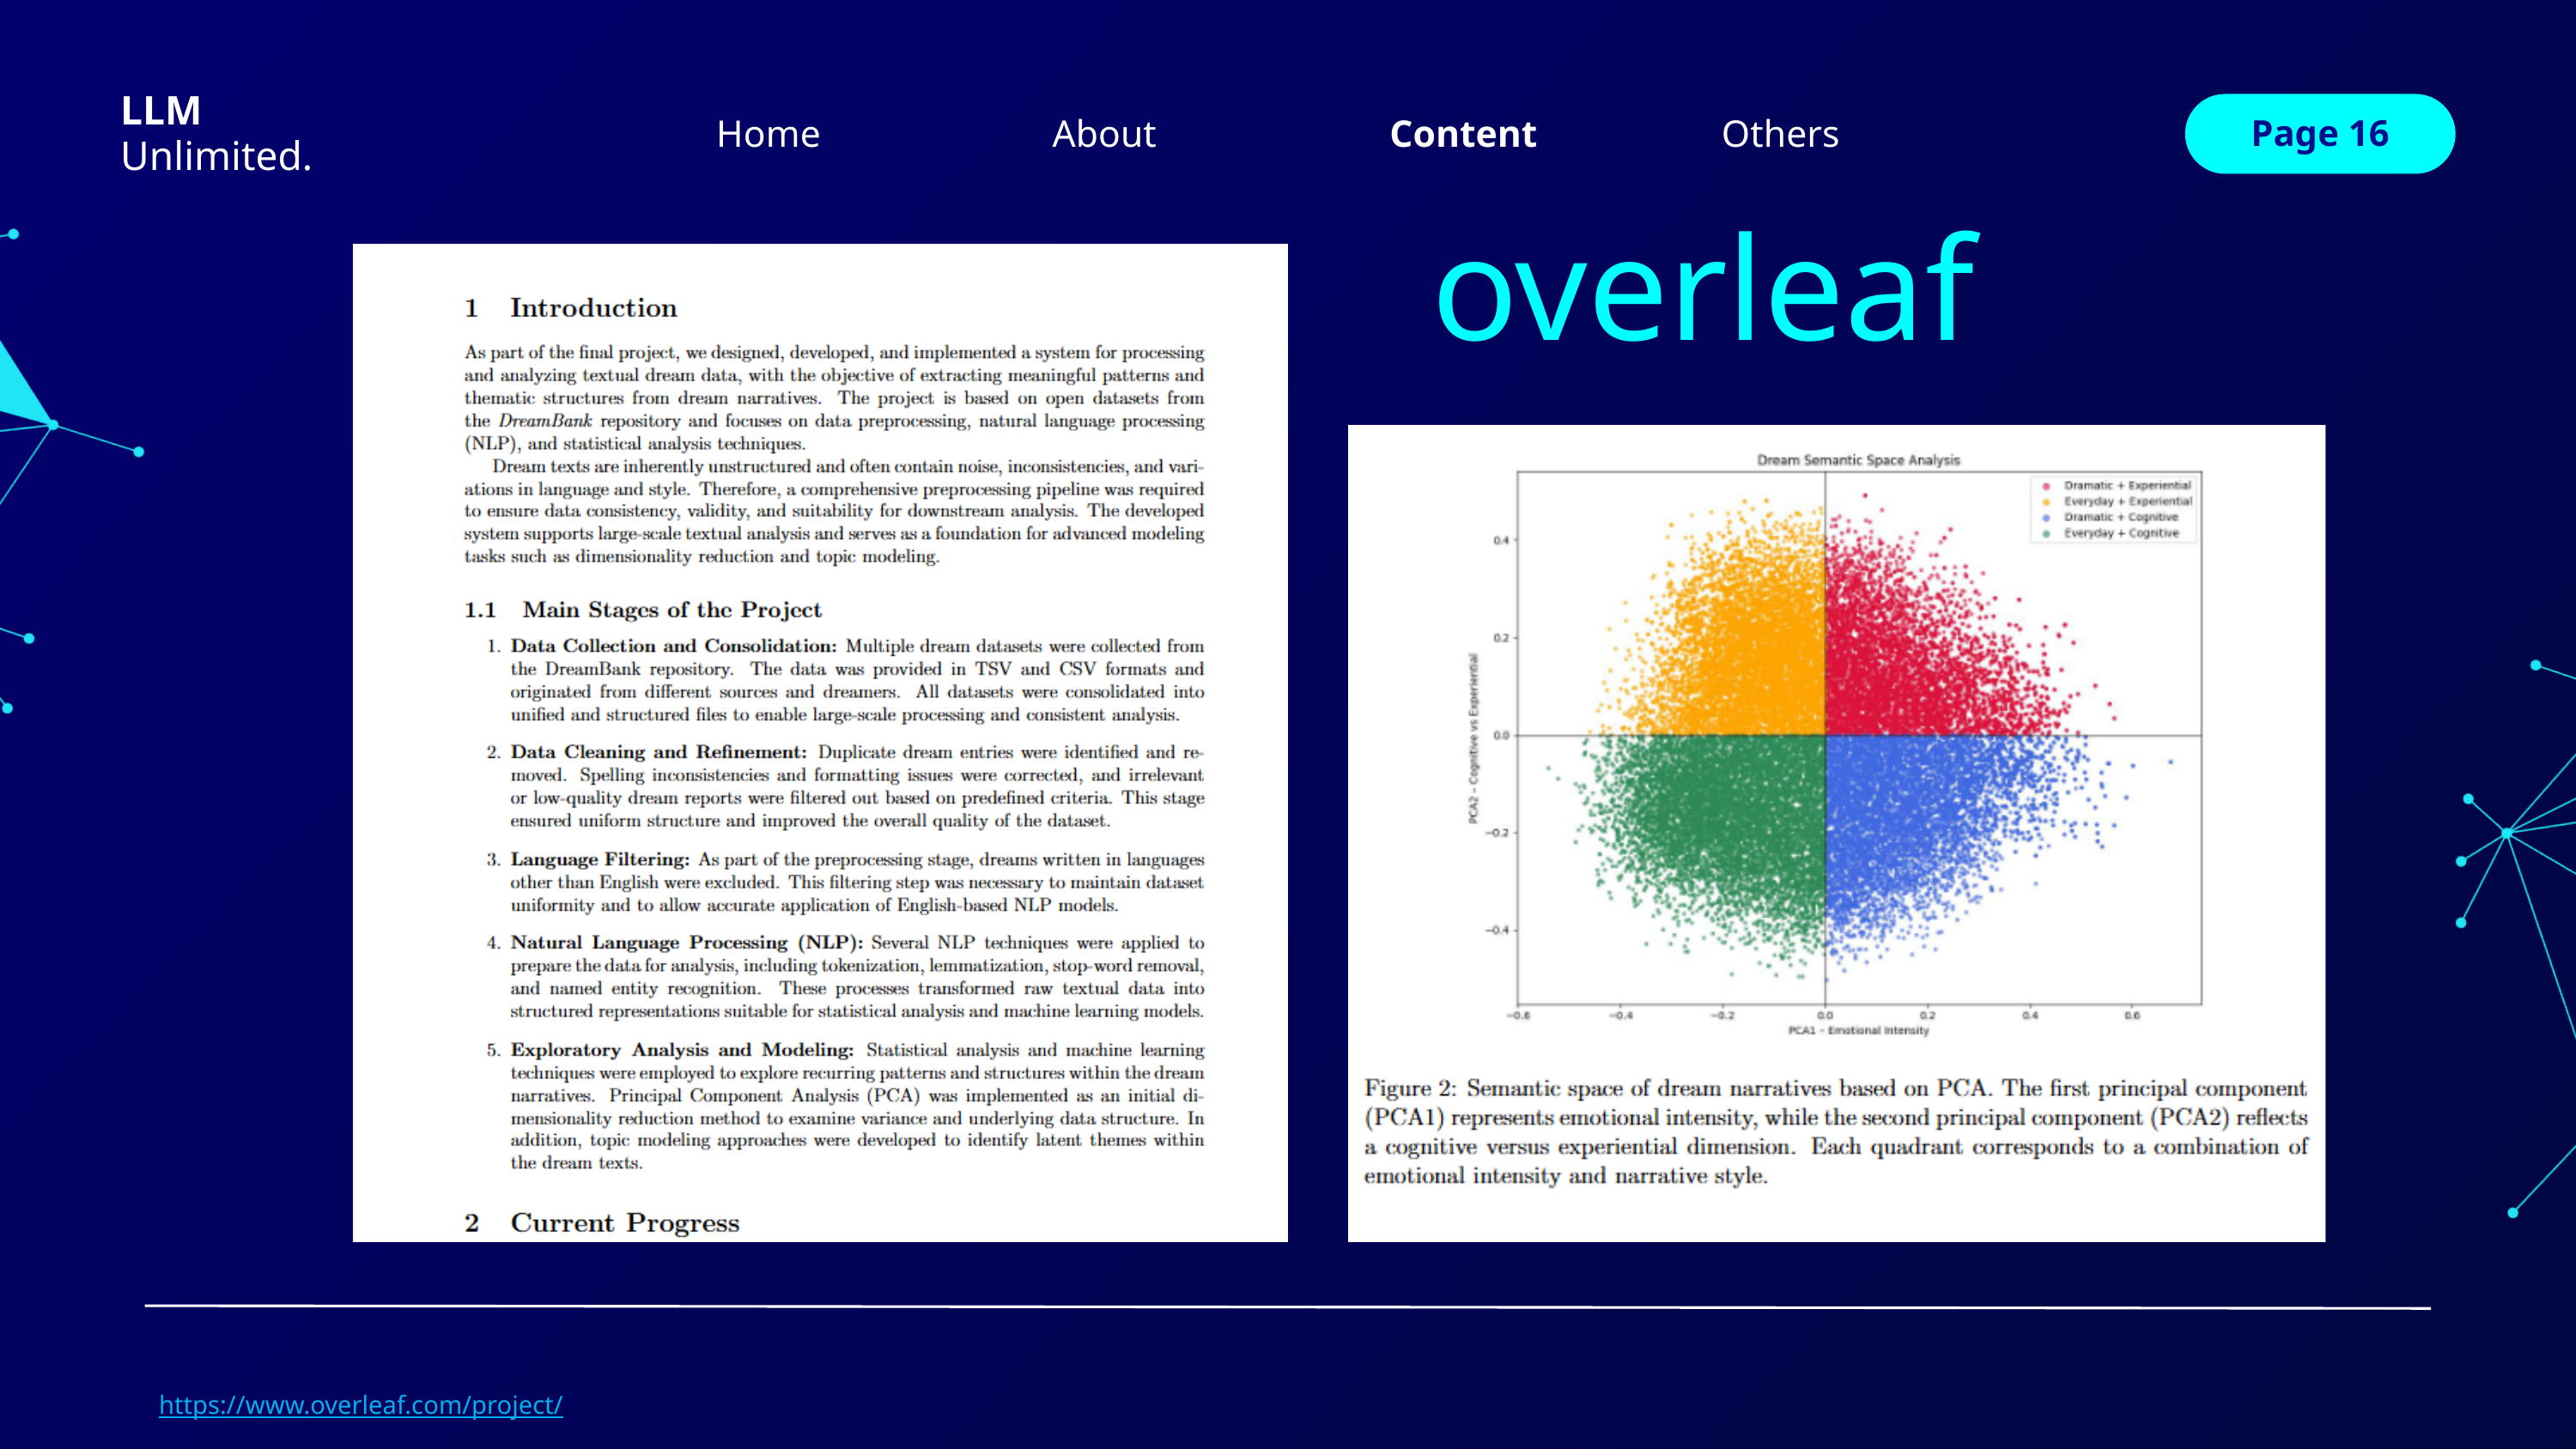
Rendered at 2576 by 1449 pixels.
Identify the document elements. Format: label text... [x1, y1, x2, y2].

text_box Unlimited. [120, 123, 369, 179]
text_box https://www.overleaf.com/project/ [159, 1279, 1348, 1423]
text_box Content [1352, 103, 1576, 155]
text_box [2455, 640, 2576, 1220]
picture [1347, 425, 2326, 1243]
text_box overleaf [1431, 226, 2287, 370]
text_box Others [1624, 103, 1938, 155]
text_box [0, 182, 145, 762]
picture [352, 244, 1289, 1243]
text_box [2184, 94, 2456, 174]
text_box About [970, 103, 1239, 155]
text_box LLM [120, 77, 369, 123]
text_box Home [651, 103, 886, 155]
